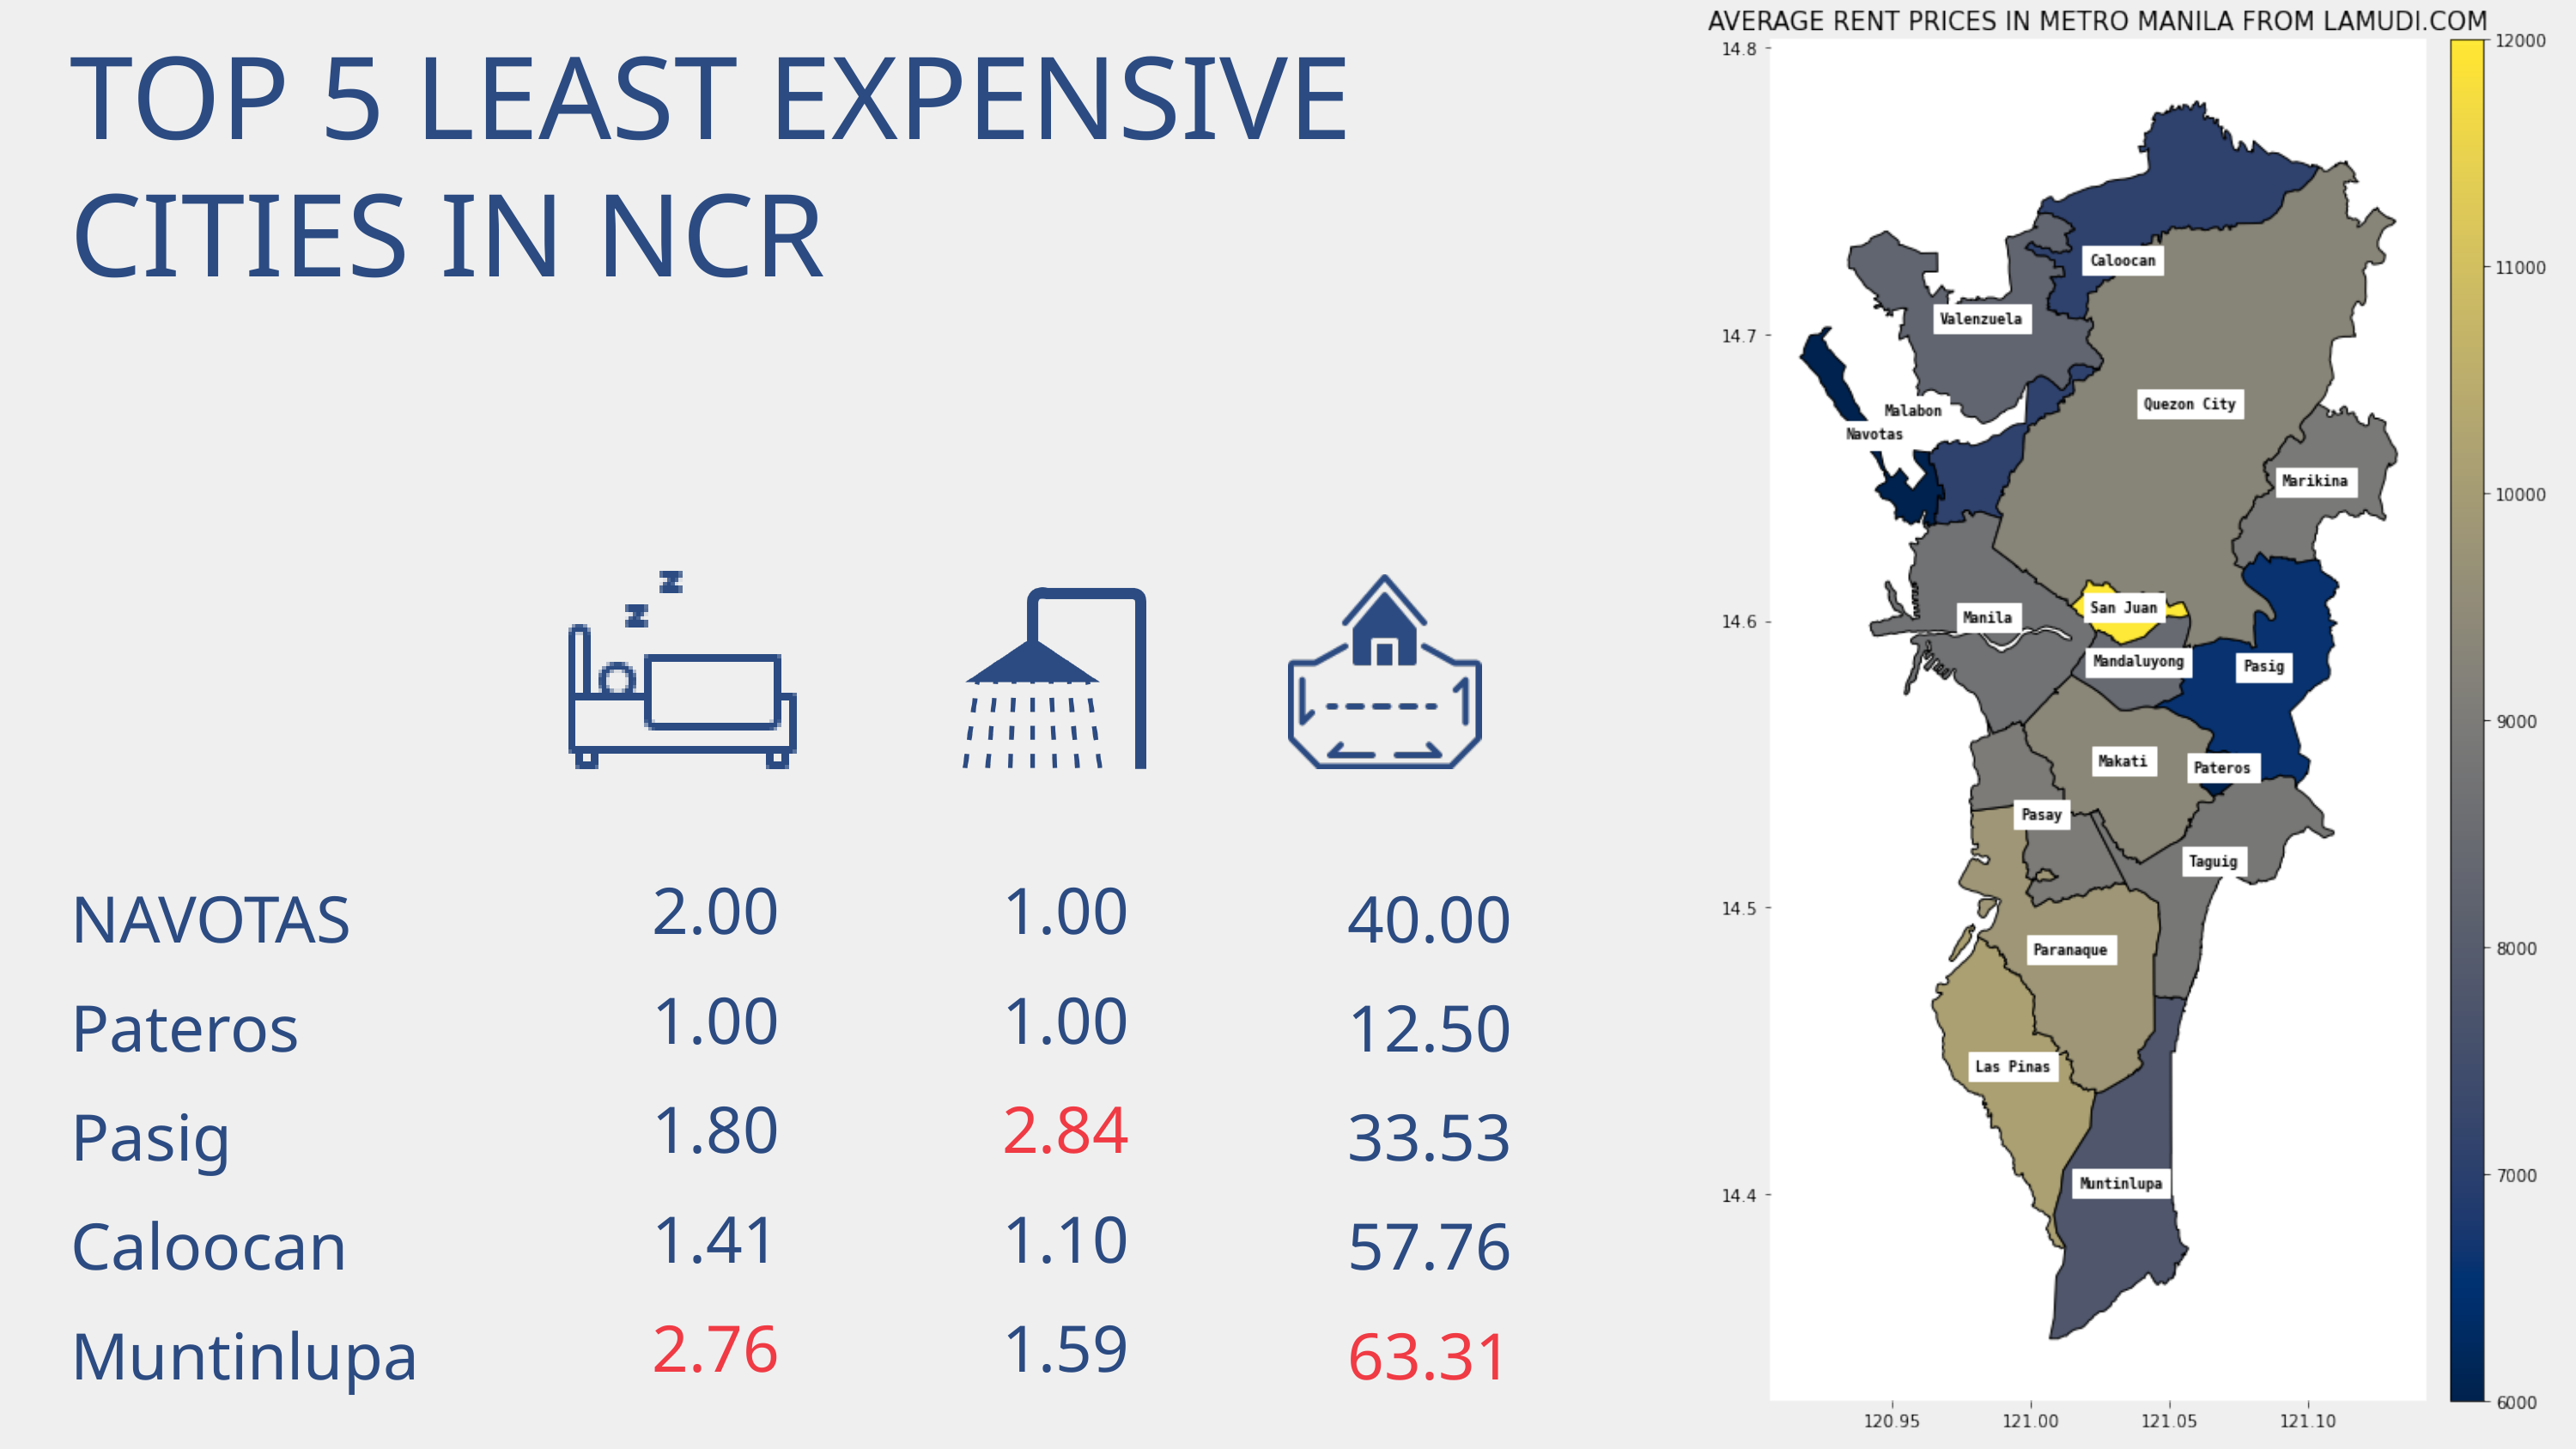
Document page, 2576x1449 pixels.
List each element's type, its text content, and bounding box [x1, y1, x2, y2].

picture [1697, 0, 2561, 1442]
picture [963, 587, 1147, 769]
text_box 40.00 12.50 33.53 57.76 63.31 [1347, 846, 1572, 1449]
text_box NAVOTAS Pateros Pasig Caloocan Muntinlupa [70, 846, 569, 1449]
text_box 1.00 1.00 2.84 1.10 1.59 [1001, 838, 1146, 1449]
picture [1287, 574, 1482, 769]
text_box 2.00 1.00 1.80 1.41 2.76 [652, 838, 797, 1449]
text_box TOP 5 LEAST EXPENSIVE CITIES IN NCR [70, 24, 1406, 300]
picture [568, 571, 797, 769]
